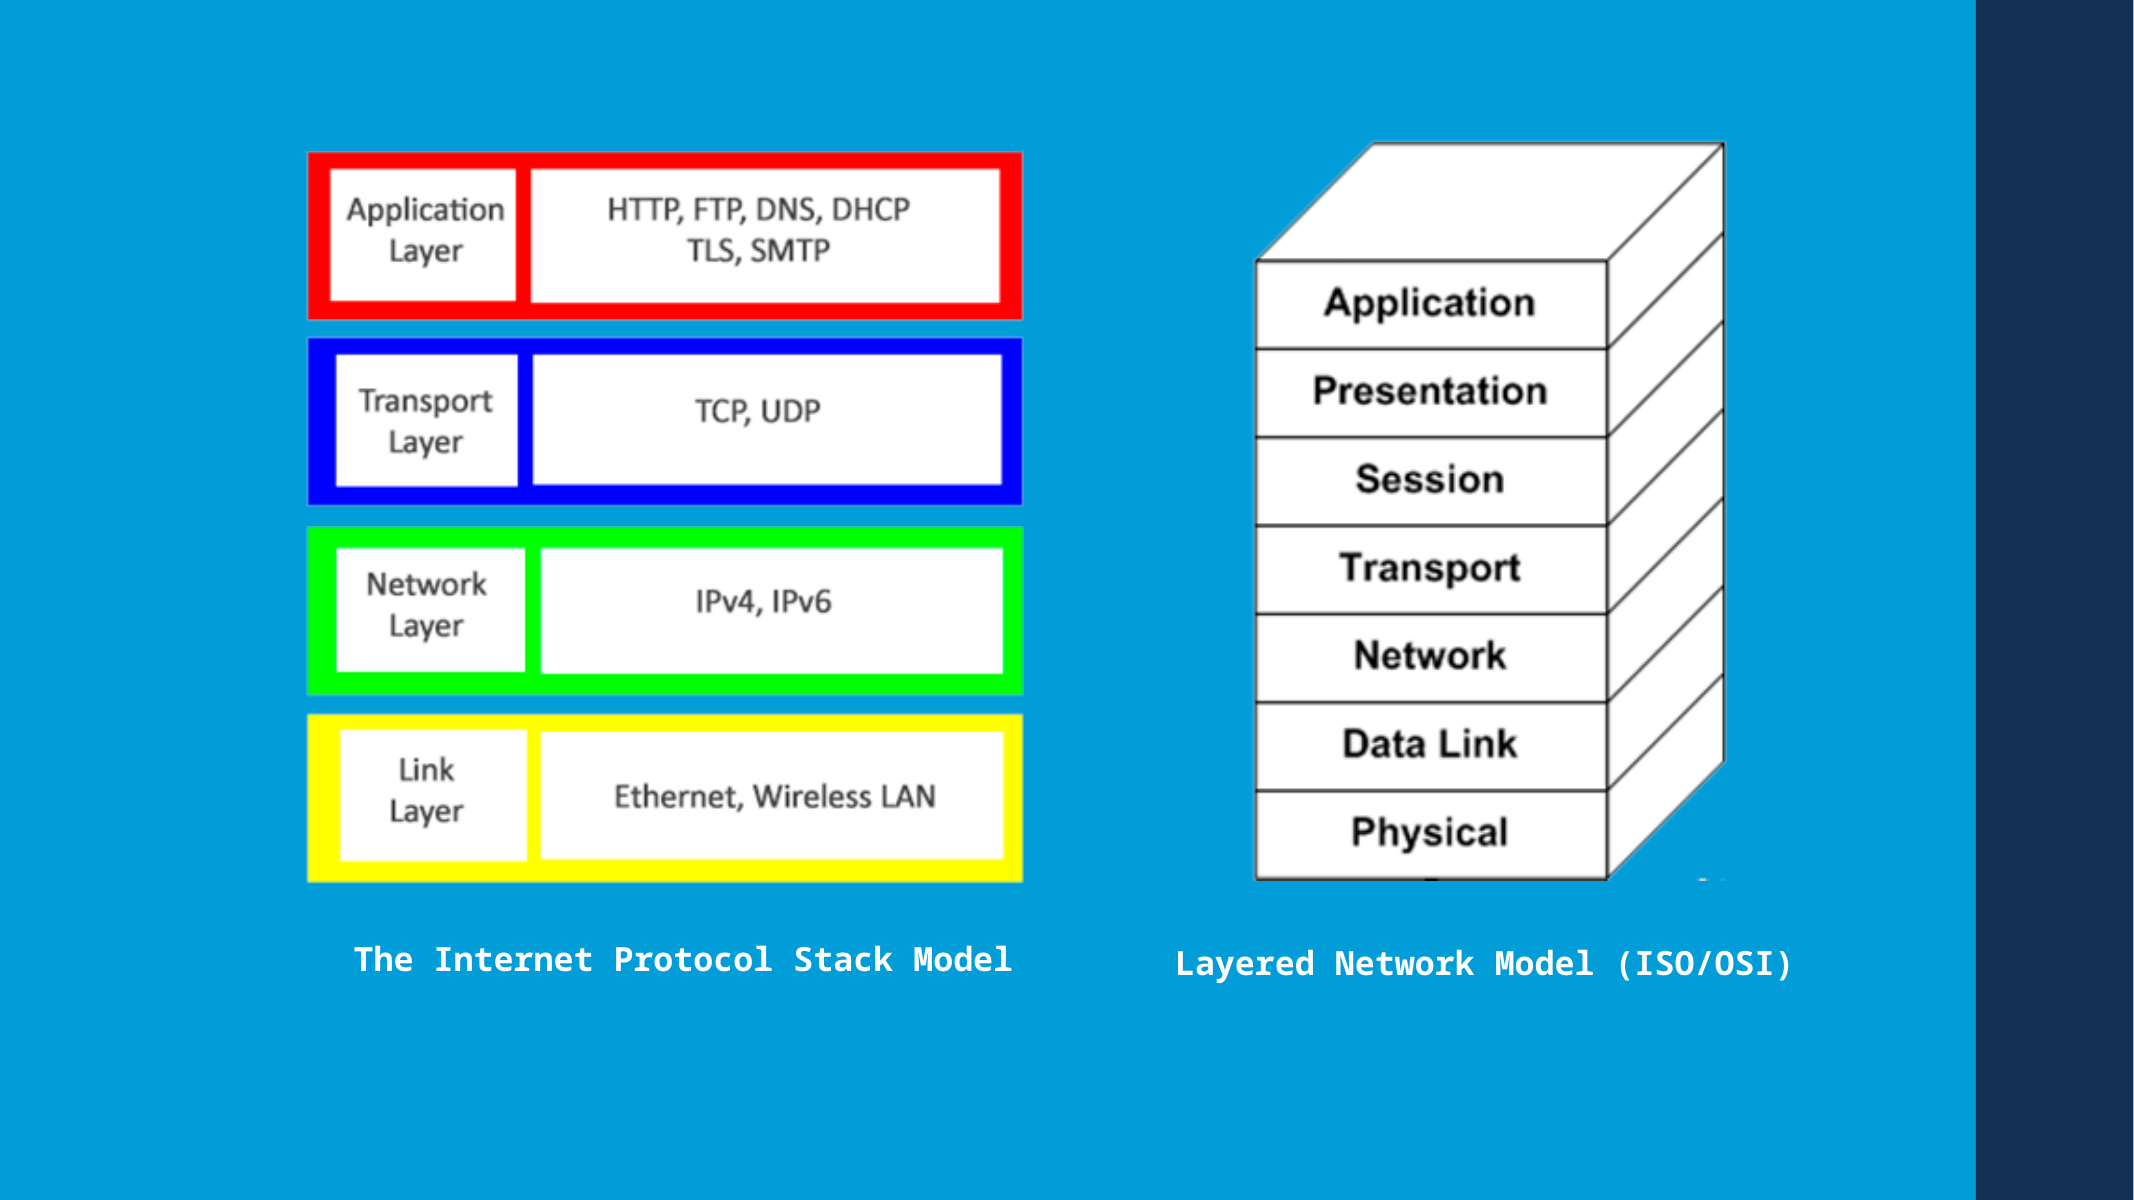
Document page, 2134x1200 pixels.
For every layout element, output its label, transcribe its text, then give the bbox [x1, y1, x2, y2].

picture [307, 713, 1023, 883]
picture [307, 152, 1023, 321]
text_box Layered Network Model (ISO/OSI) [1160, 935, 1810, 990]
picture [307, 527, 1023, 696]
picture [307, 337, 1023, 506]
picture [1253, 141, 1726, 880]
text_box The Internet Protocol Stack Model [338, 931, 1029, 986]
